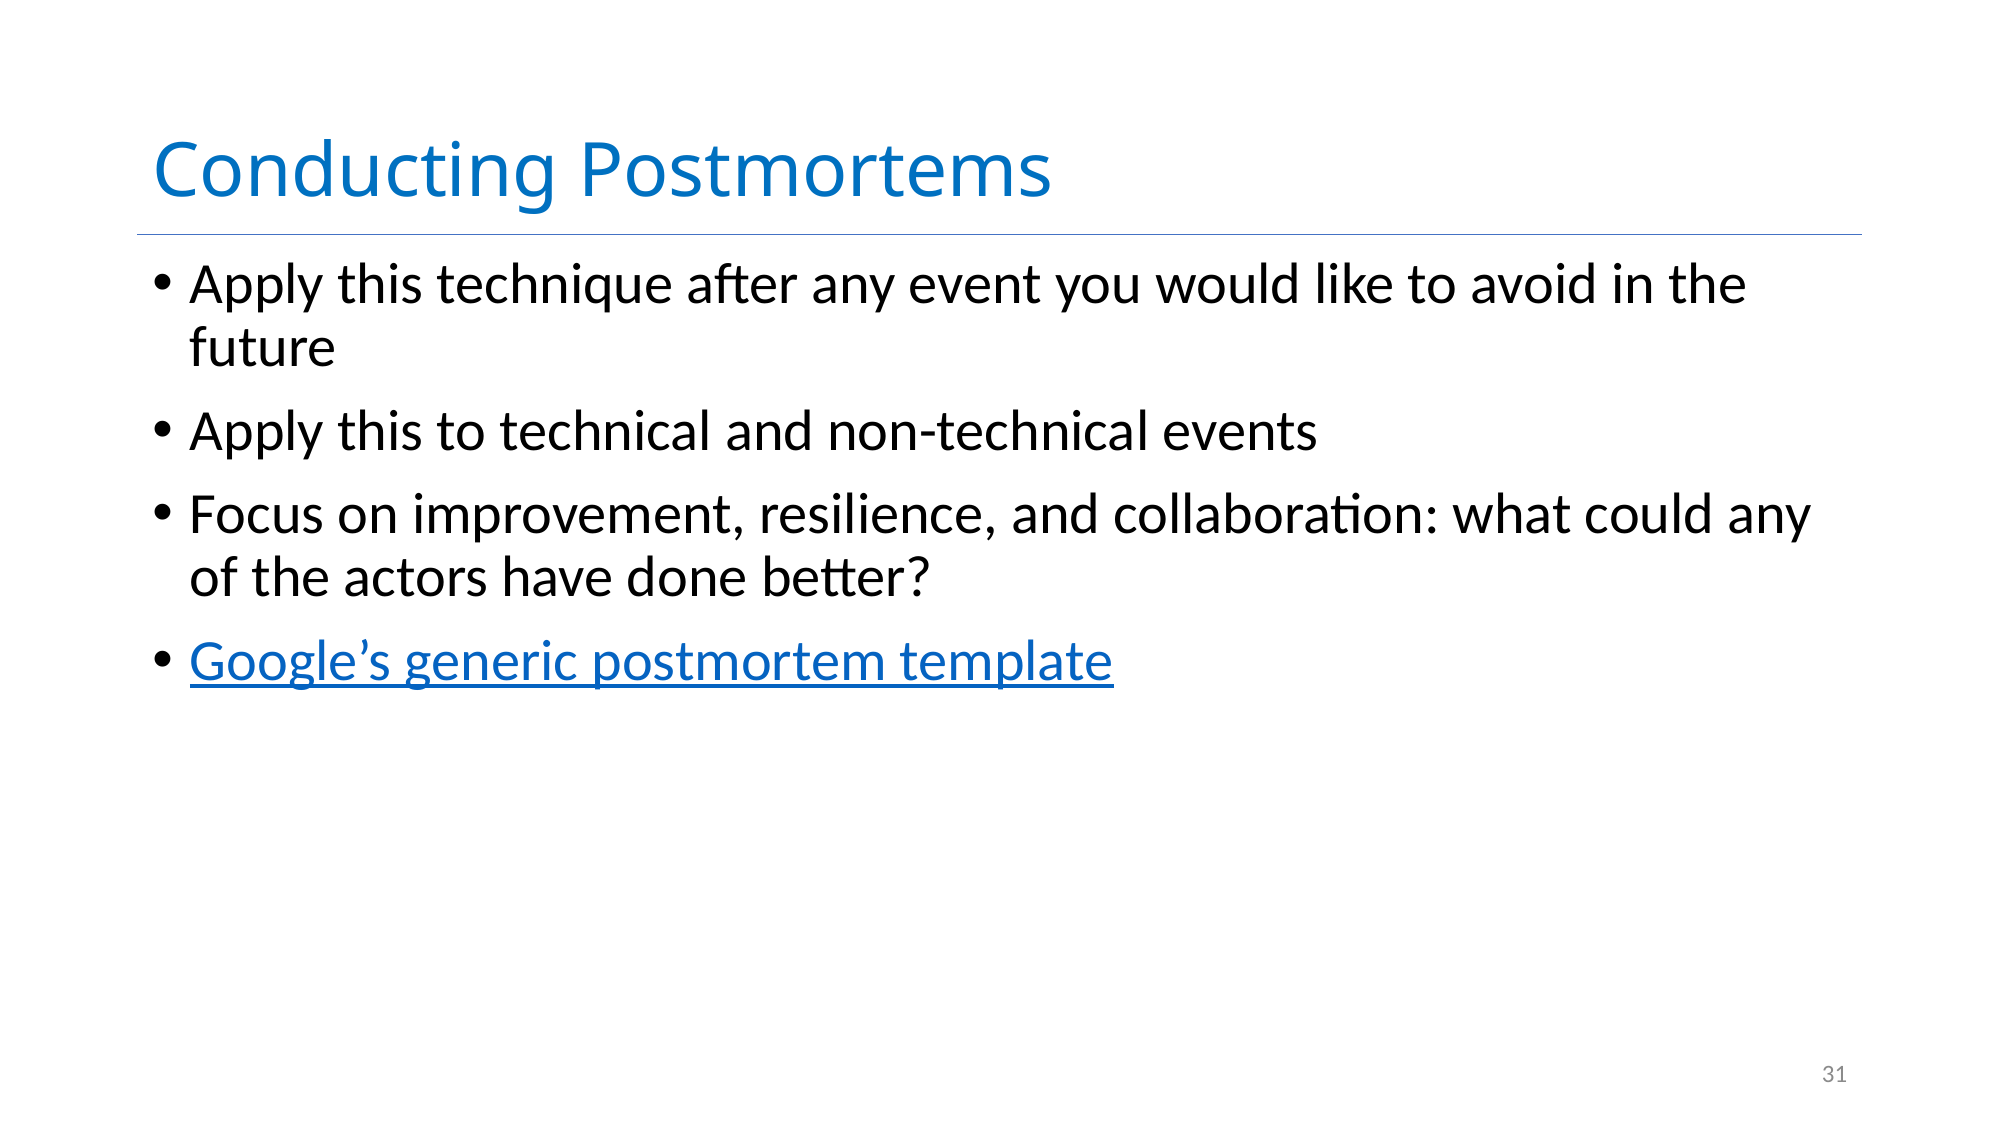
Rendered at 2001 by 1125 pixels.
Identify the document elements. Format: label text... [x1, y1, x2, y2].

title Conducting Postmortems [137, 3, 1863, 221]
slide_number 31 [1412, 1042, 1863, 1103]
list Apply this technique after any event you would like to avoid in the future Apply this to technical and non-technical events Focus on improvement, resilience, and collaboration: what could any of the actors have done better? Google’s generic postmortem template [137, 246, 1863, 960]
